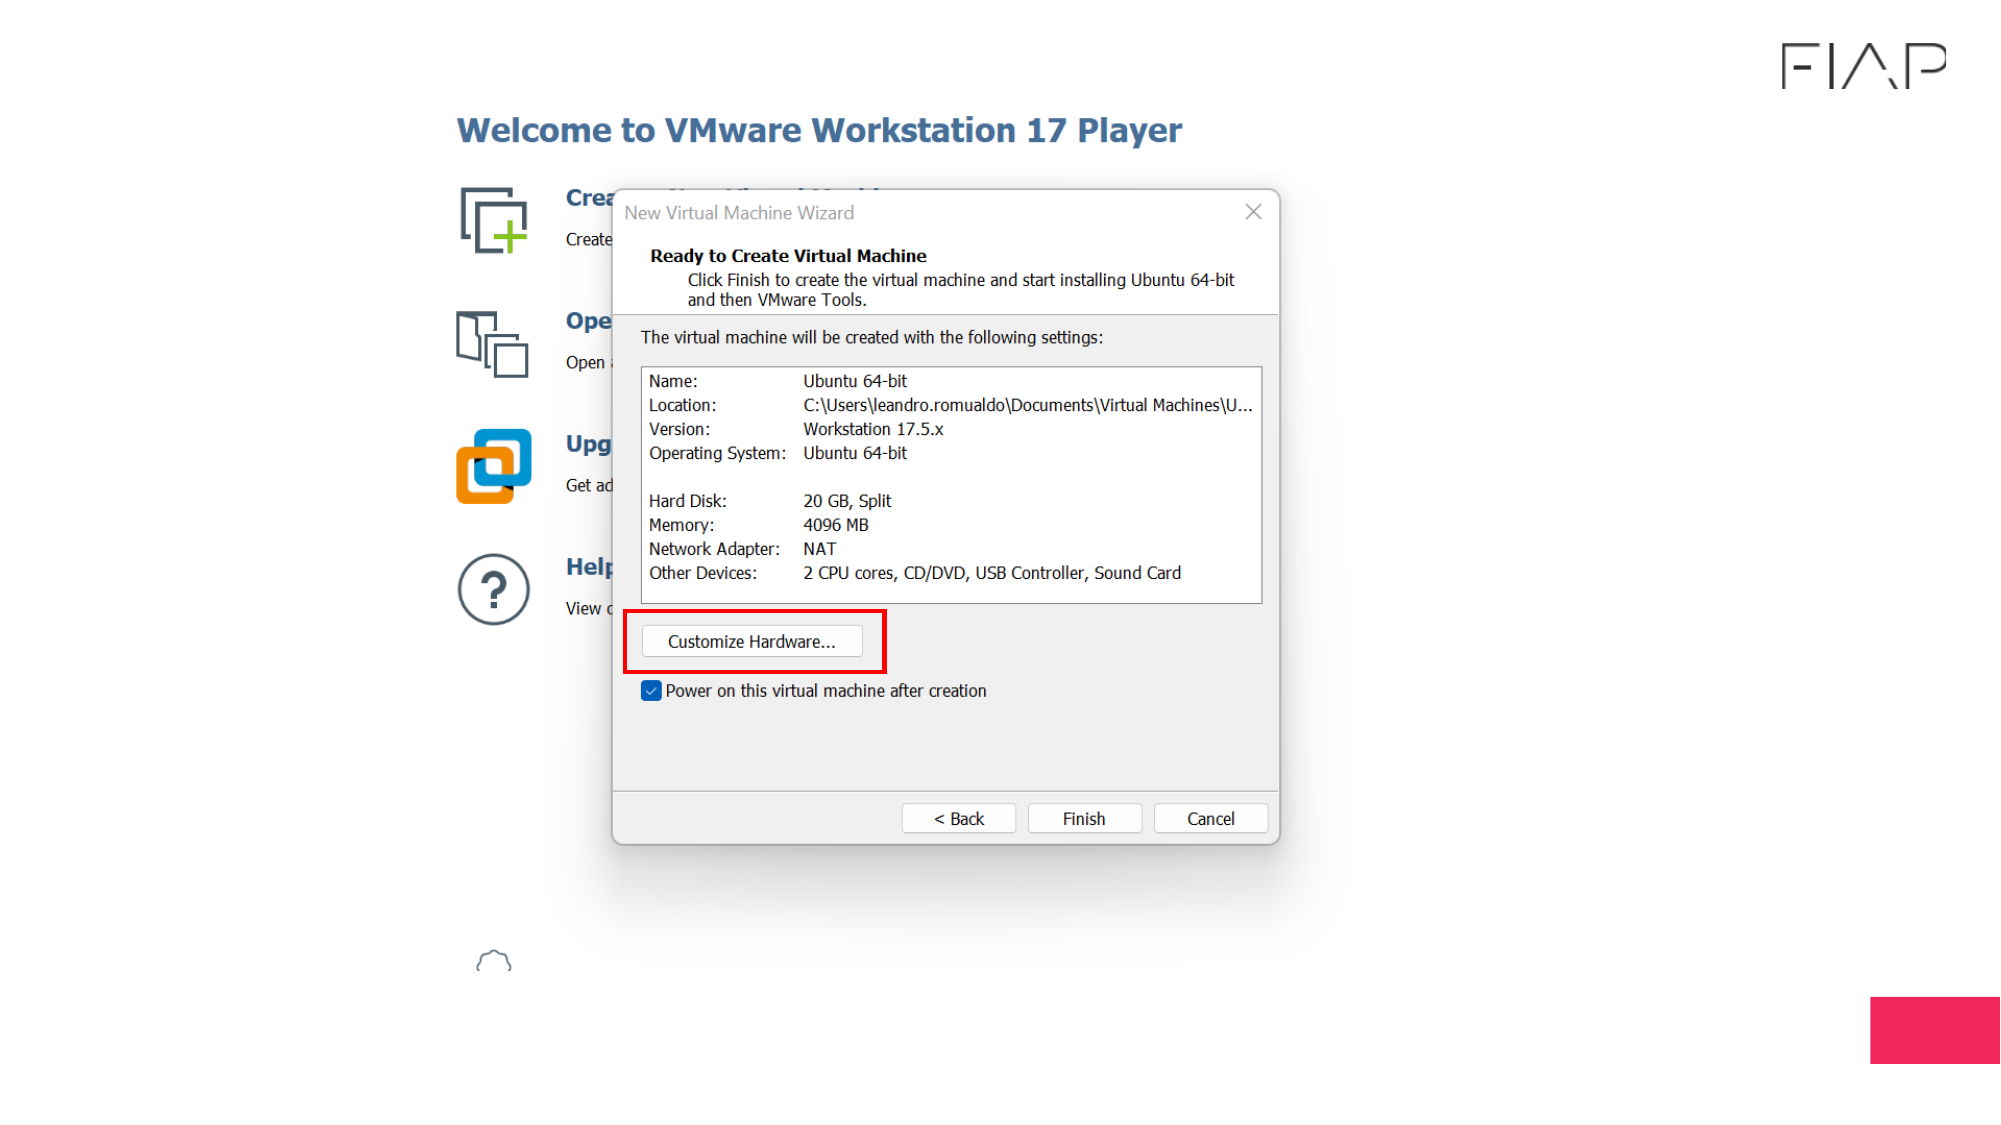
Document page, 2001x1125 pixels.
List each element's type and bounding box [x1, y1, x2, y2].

text_box [1870, 996, 2000, 1065]
picture [1782, 43, 1946, 89]
picture [423, 88, 1469, 971]
